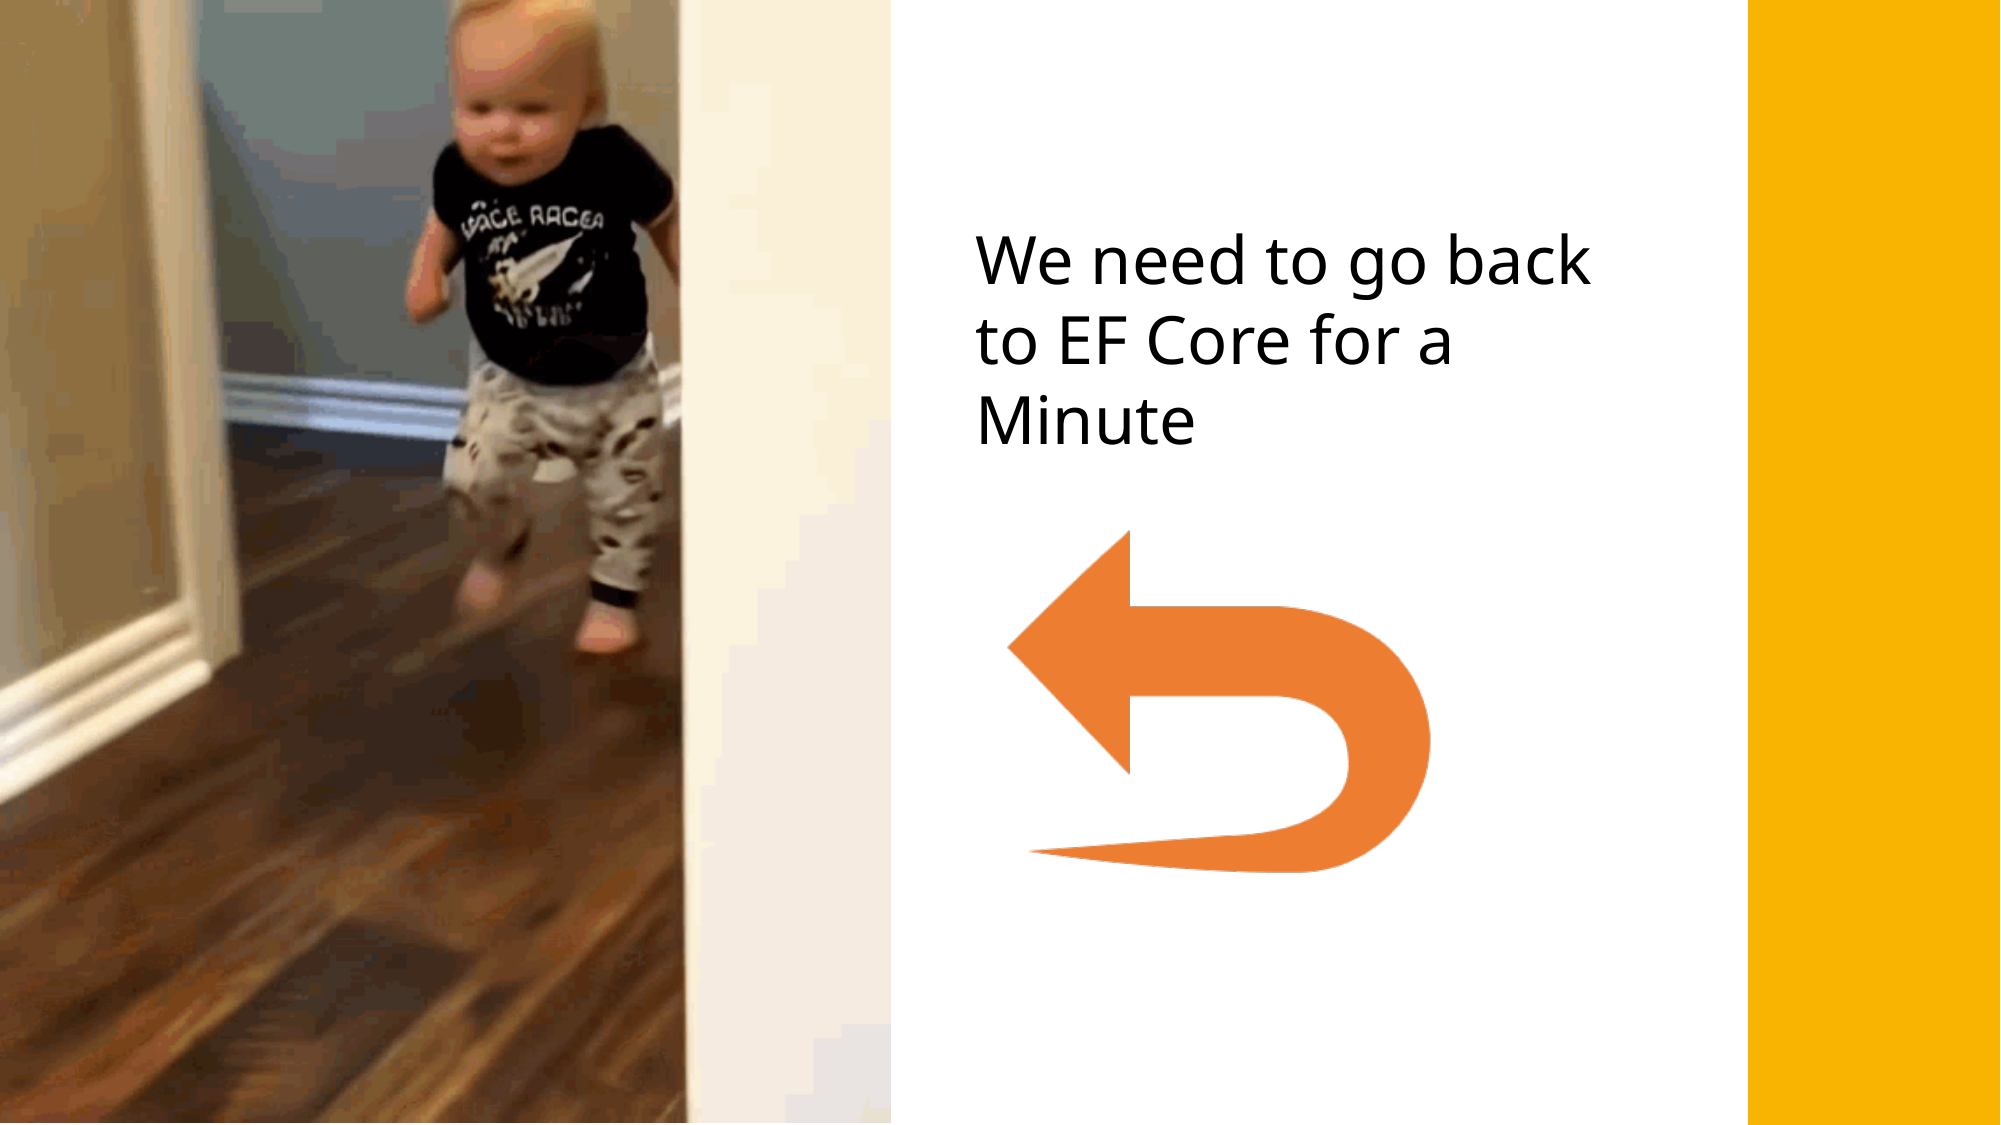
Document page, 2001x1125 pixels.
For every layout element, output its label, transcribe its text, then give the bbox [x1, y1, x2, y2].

picture [977, 459, 1466, 948]
text_box We need to go back to EF Core for a Minute [960, 210, 1634, 465]
picture [0, 0, 891, 1123]
text_box [1747, 0, 2000, 1125]
